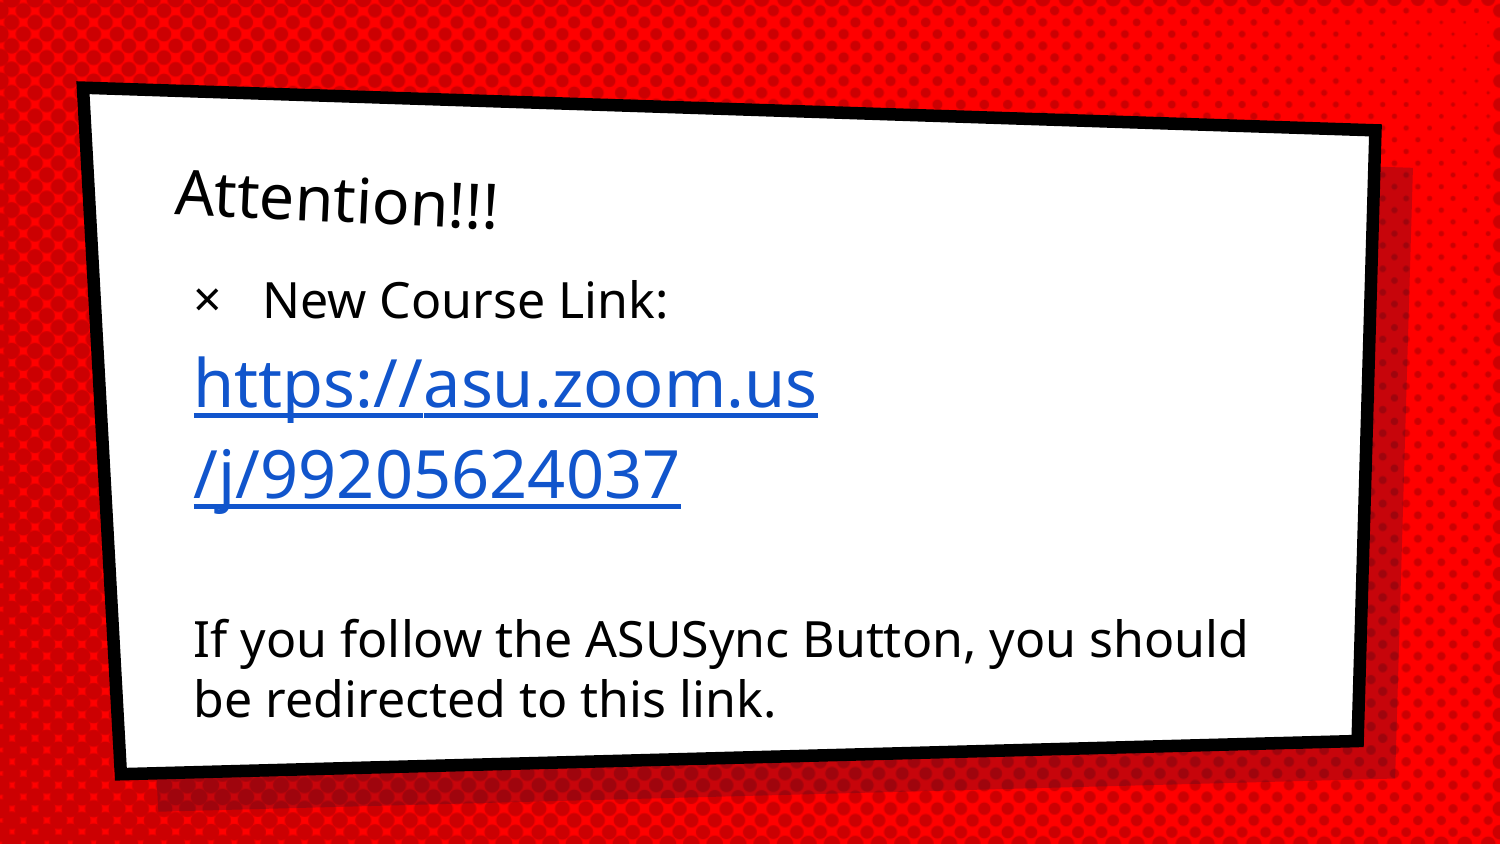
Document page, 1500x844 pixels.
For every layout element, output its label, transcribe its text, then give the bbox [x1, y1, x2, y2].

list New Course Link: https://asu.zoom.us/j/99205624037 If you follow the ASUSync Button, you should be redirected to this link. [172, 253, 1316, 796]
title Attention!!! [157, 116, 1316, 253]
